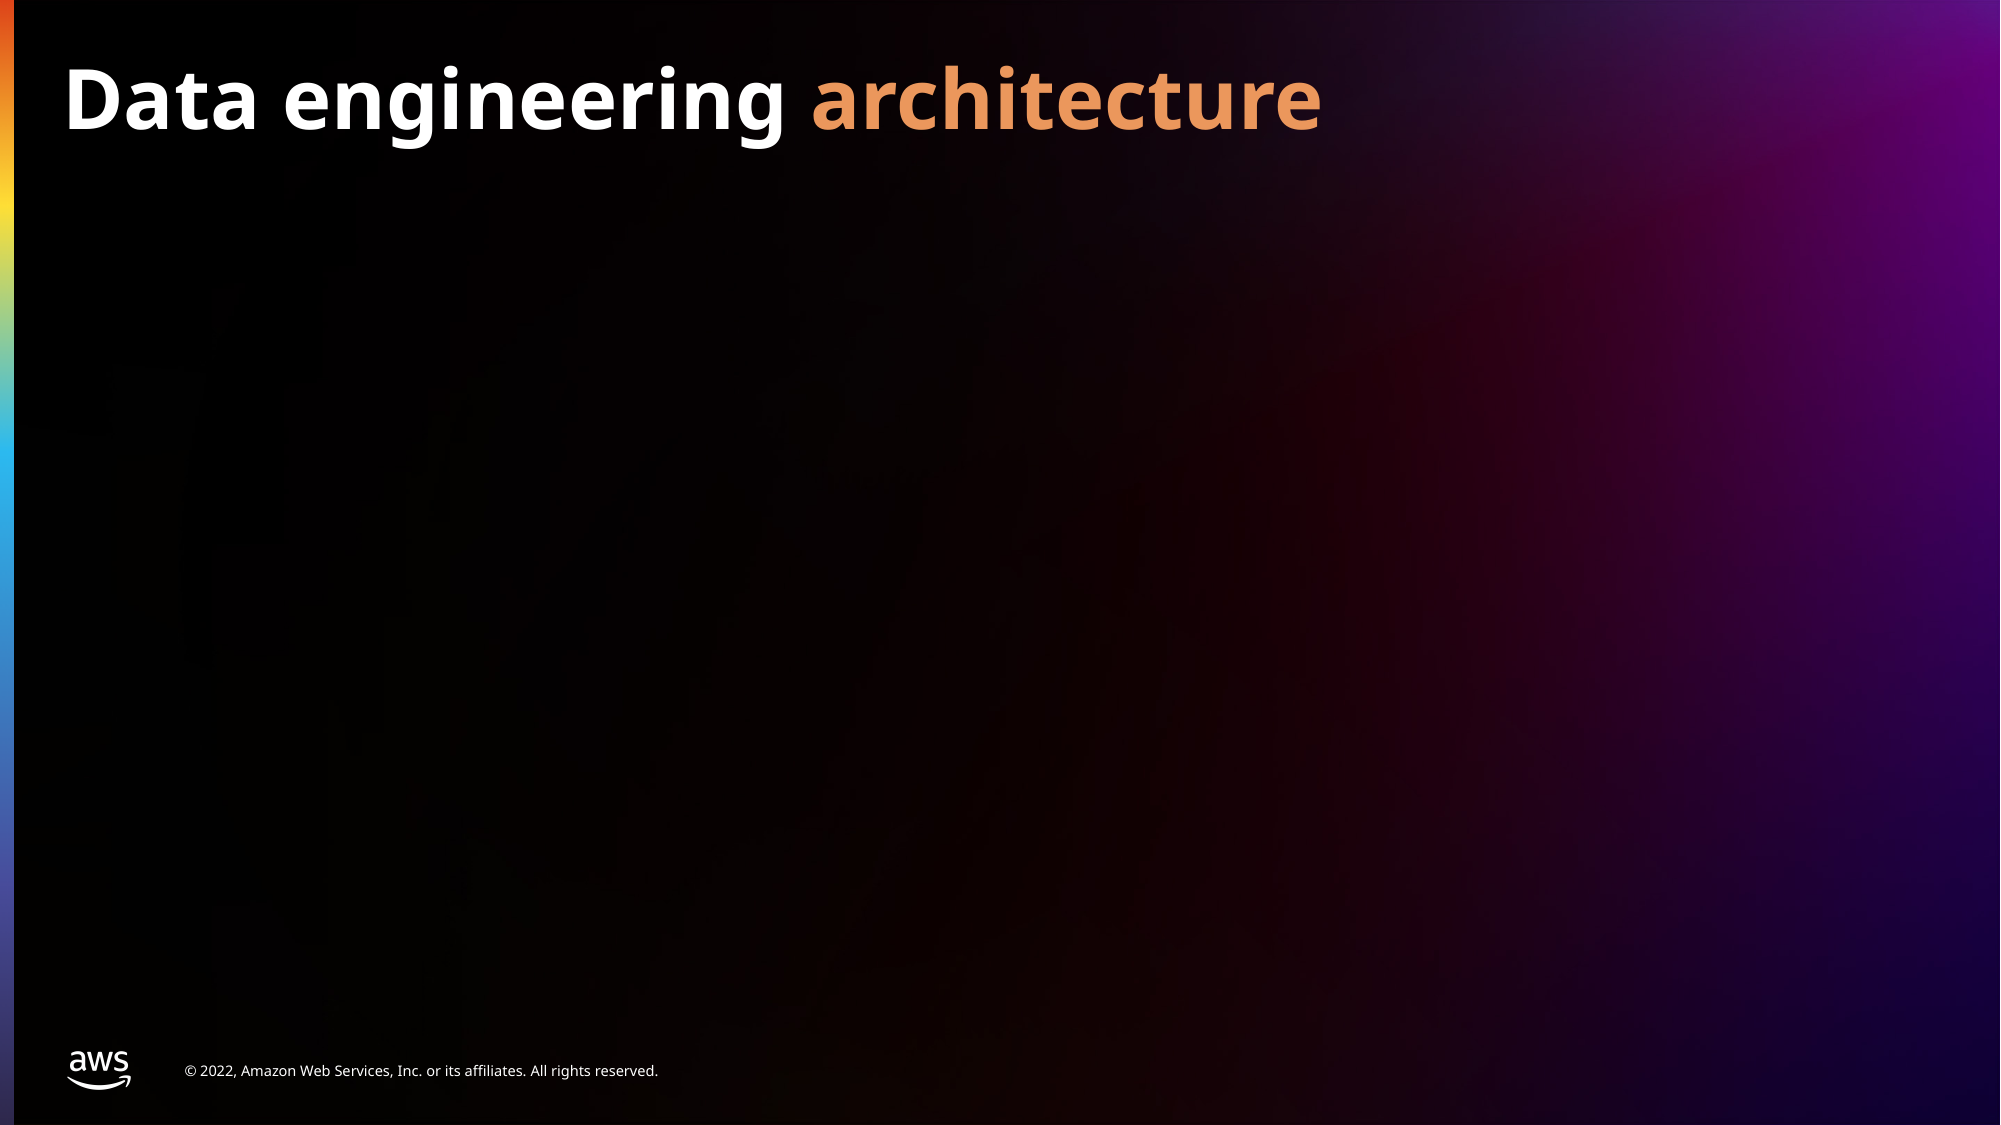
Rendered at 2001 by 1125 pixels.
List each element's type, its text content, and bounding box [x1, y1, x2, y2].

title Data engineering architecture [62, 50, 1938, 156]
picture [0, 0, 2000, 1125]
